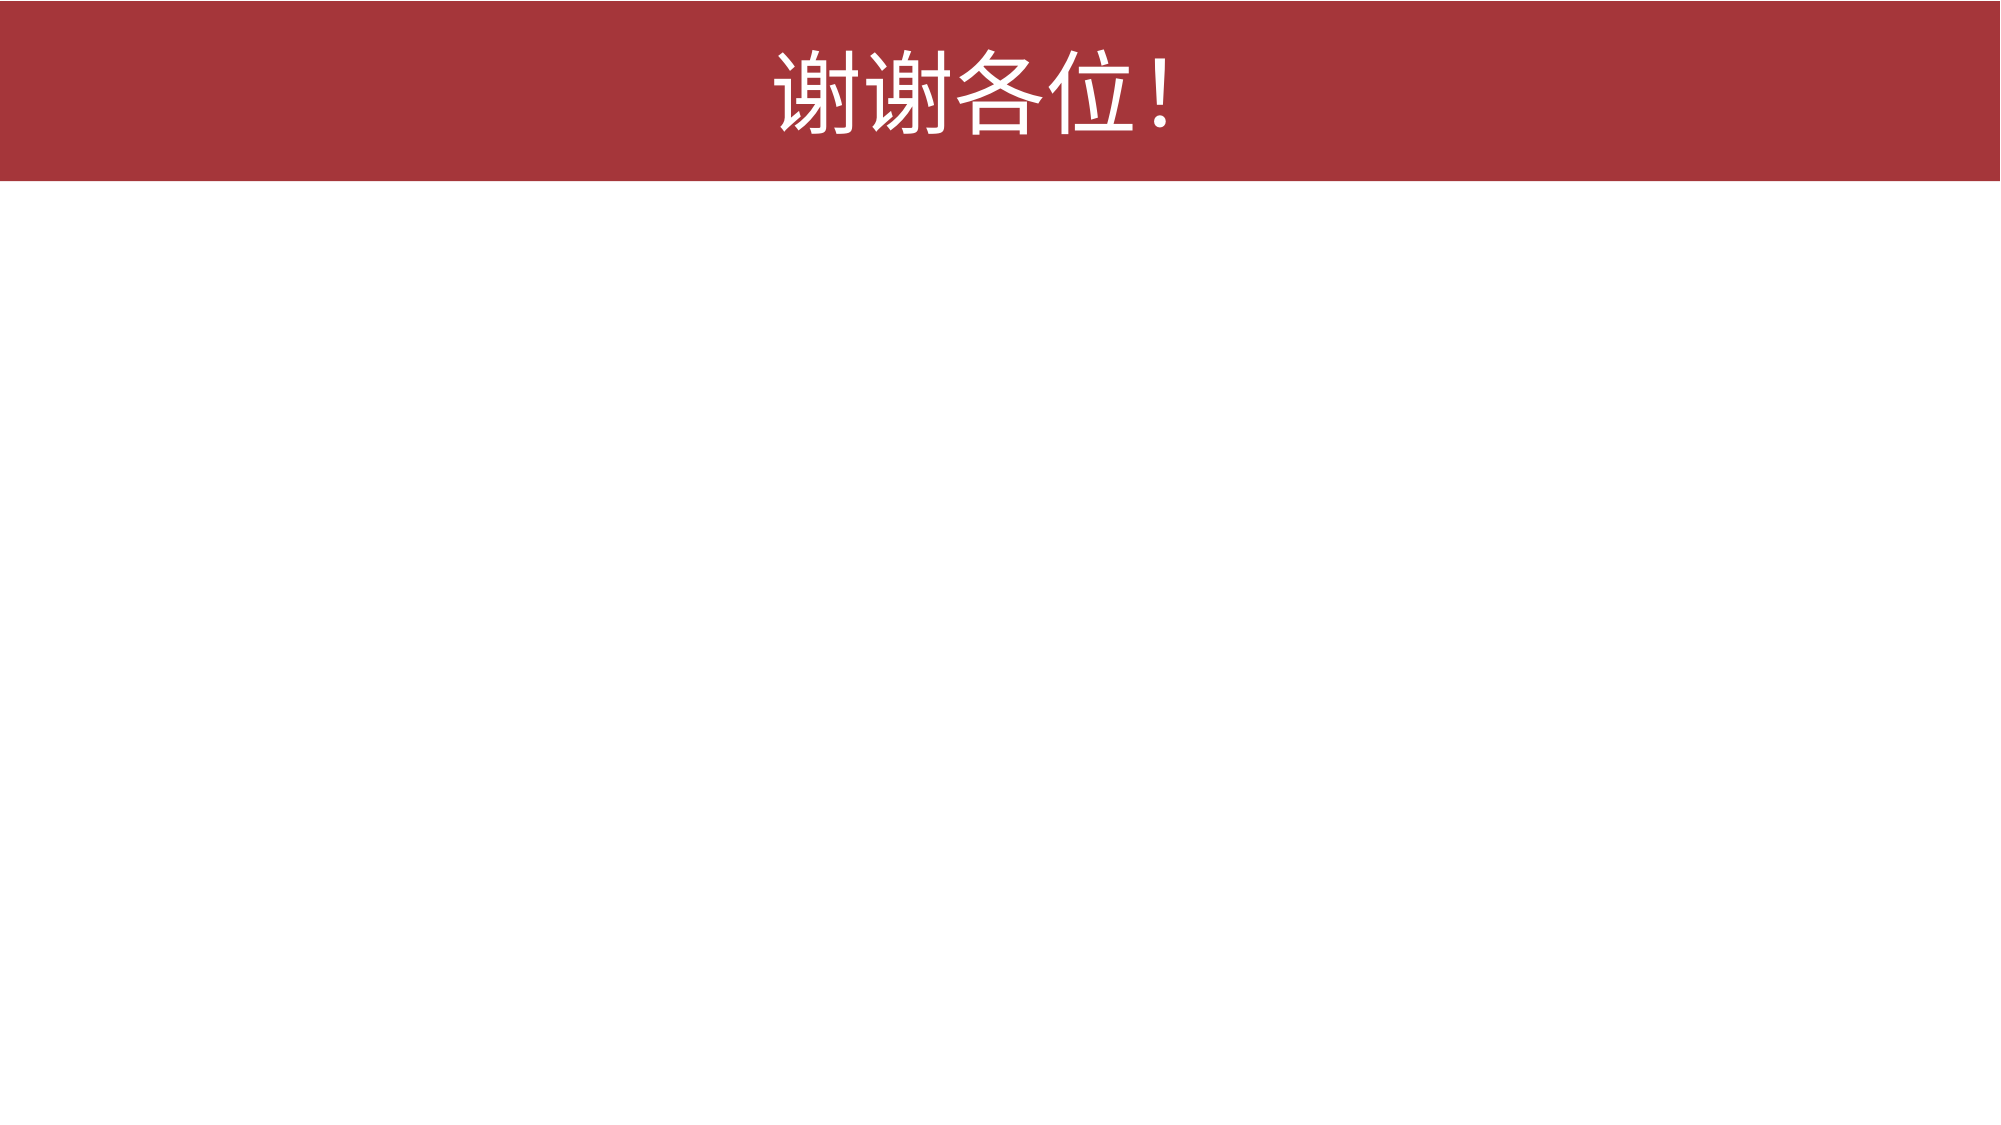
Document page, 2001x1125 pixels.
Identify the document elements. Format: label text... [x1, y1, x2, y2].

text_box 动态化、不规则化是人工智能应用发展的重要趋势 [322, 162, 1678, 238]
text_box 谢谢各位！ [0, 1, 2000, 182]
